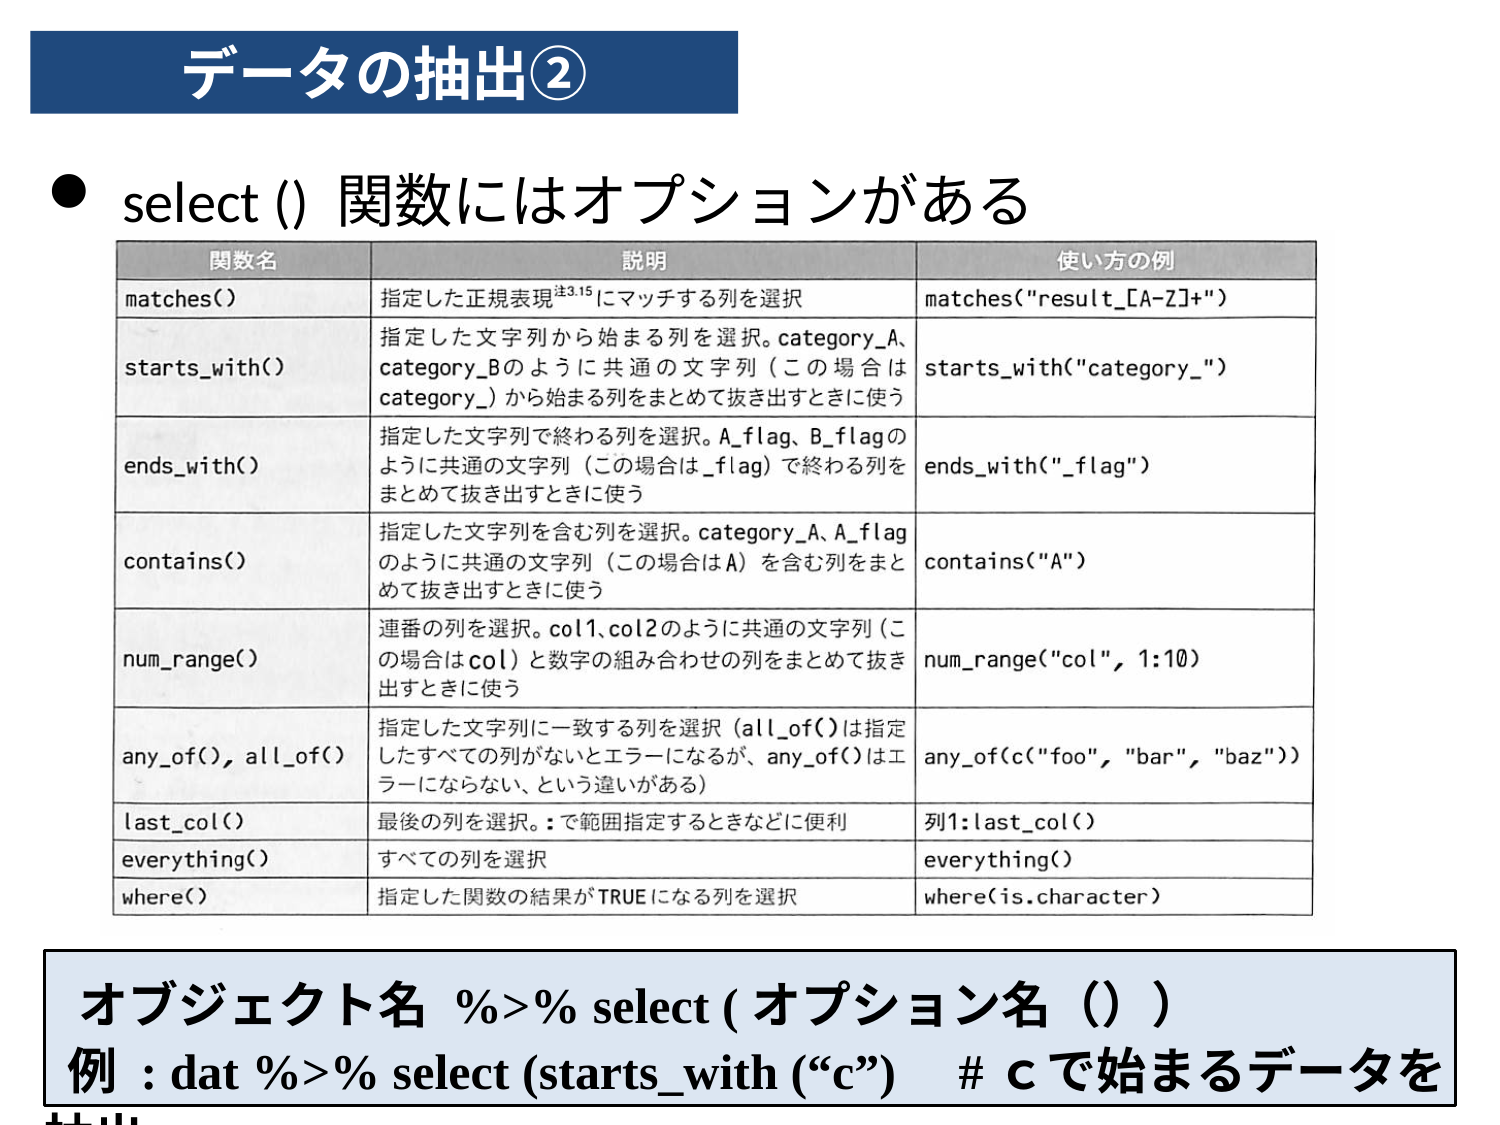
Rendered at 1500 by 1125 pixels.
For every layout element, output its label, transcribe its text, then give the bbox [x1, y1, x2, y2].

picture [100, 229, 1335, 936]
text_box データの抽出② [28, 29, 740, 116]
text_box オブジェクト名 %>% select (オプション名（）） 例 : dat %>% select (starts_with (“c”) #ｃで始まるデータを抽出 [42, 948, 1458, 1108]
text_box select () 関数にはオプションがある [30, 127, 1446, 485]
